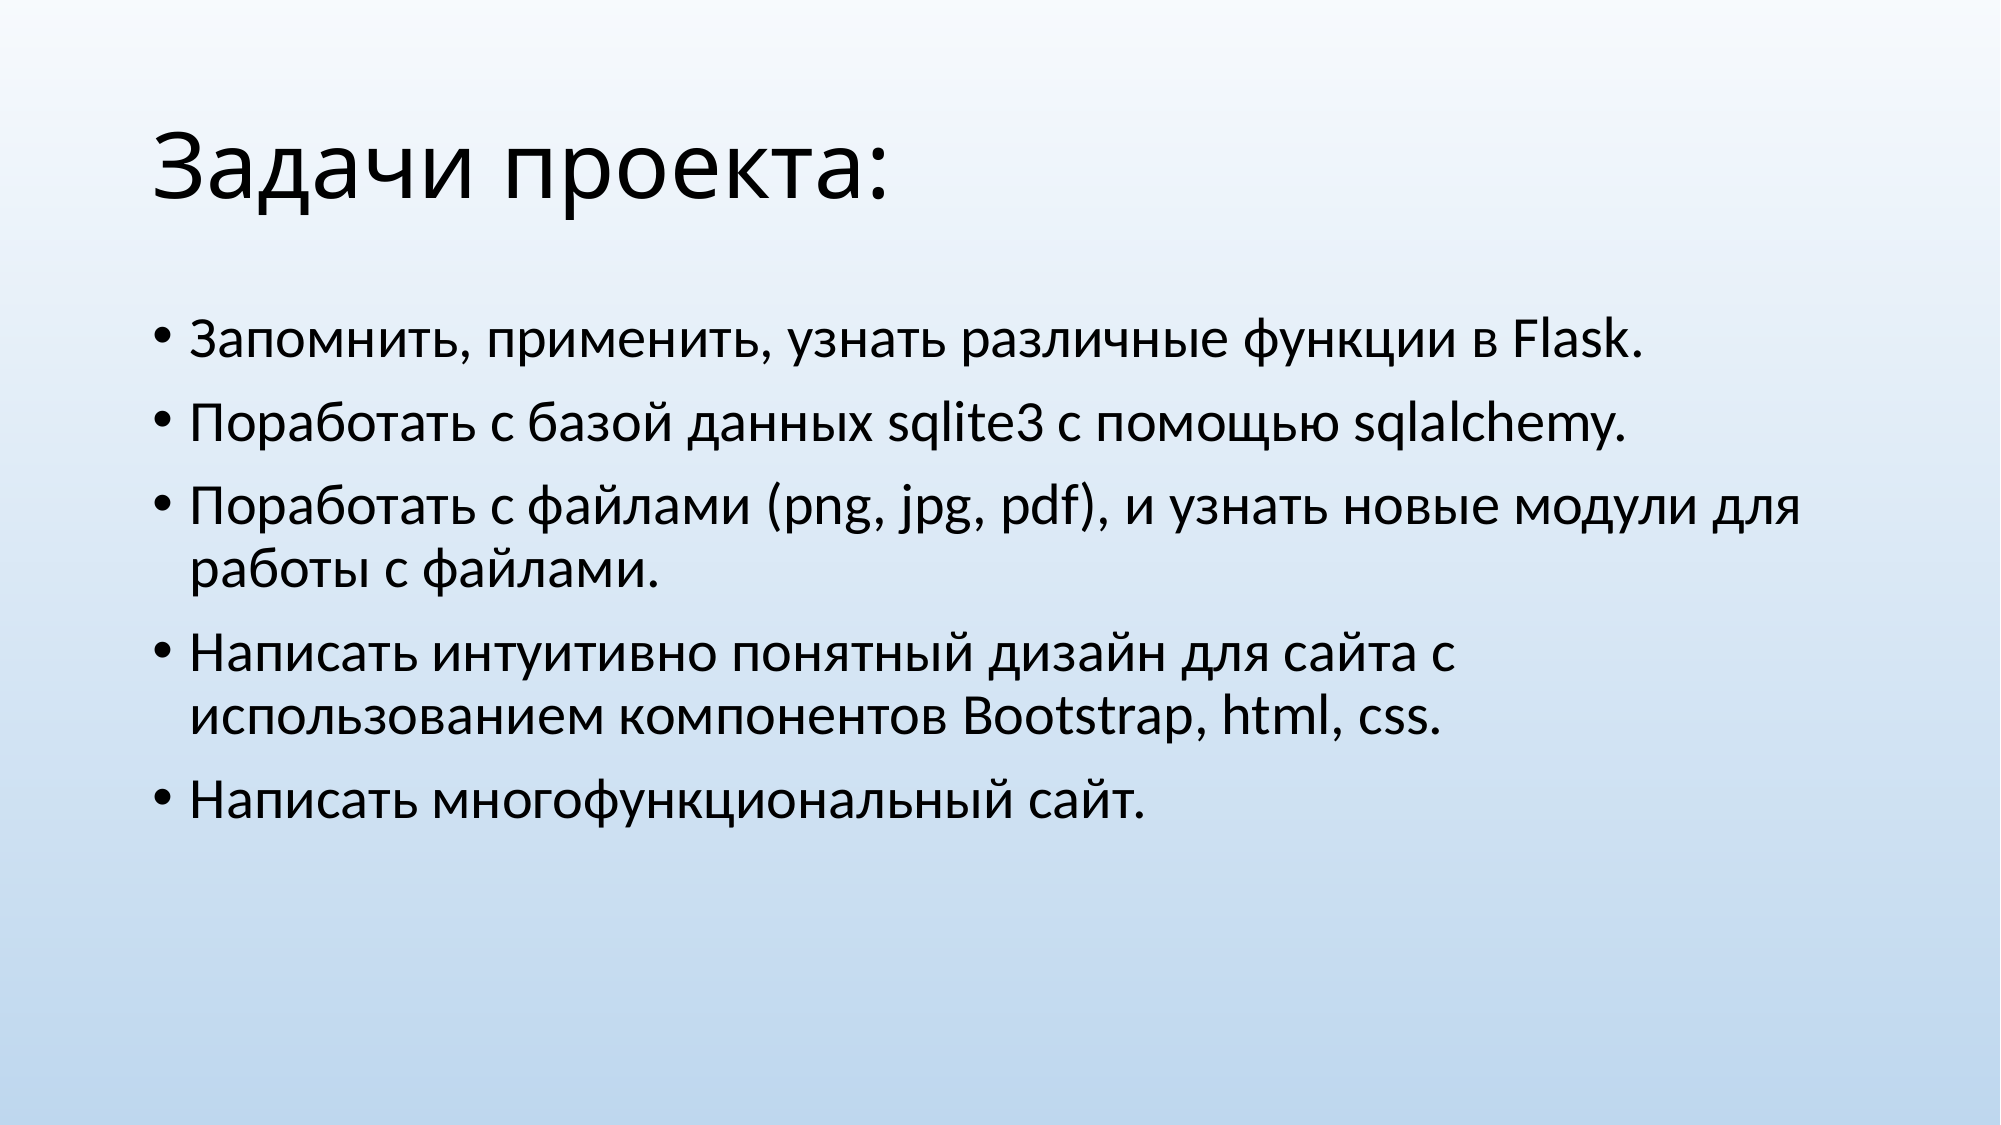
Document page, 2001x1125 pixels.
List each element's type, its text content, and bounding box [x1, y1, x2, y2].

list Запомнить, применить, узнать различные функции в Flask. Поработать с базой данных sqlite3 с помощью sqlalchemy. Поработать с файлами (png, jpg, pdf), и узнать новые модули для работы с файлами. Написать интуитивно понятный дизайн для сайта с использованием компонентов Bootstrap, html, css. Написать многофункциональный сайт. [137, 299, 1863, 1014]
title Задачи проекта: [137, 59, 1863, 278]
